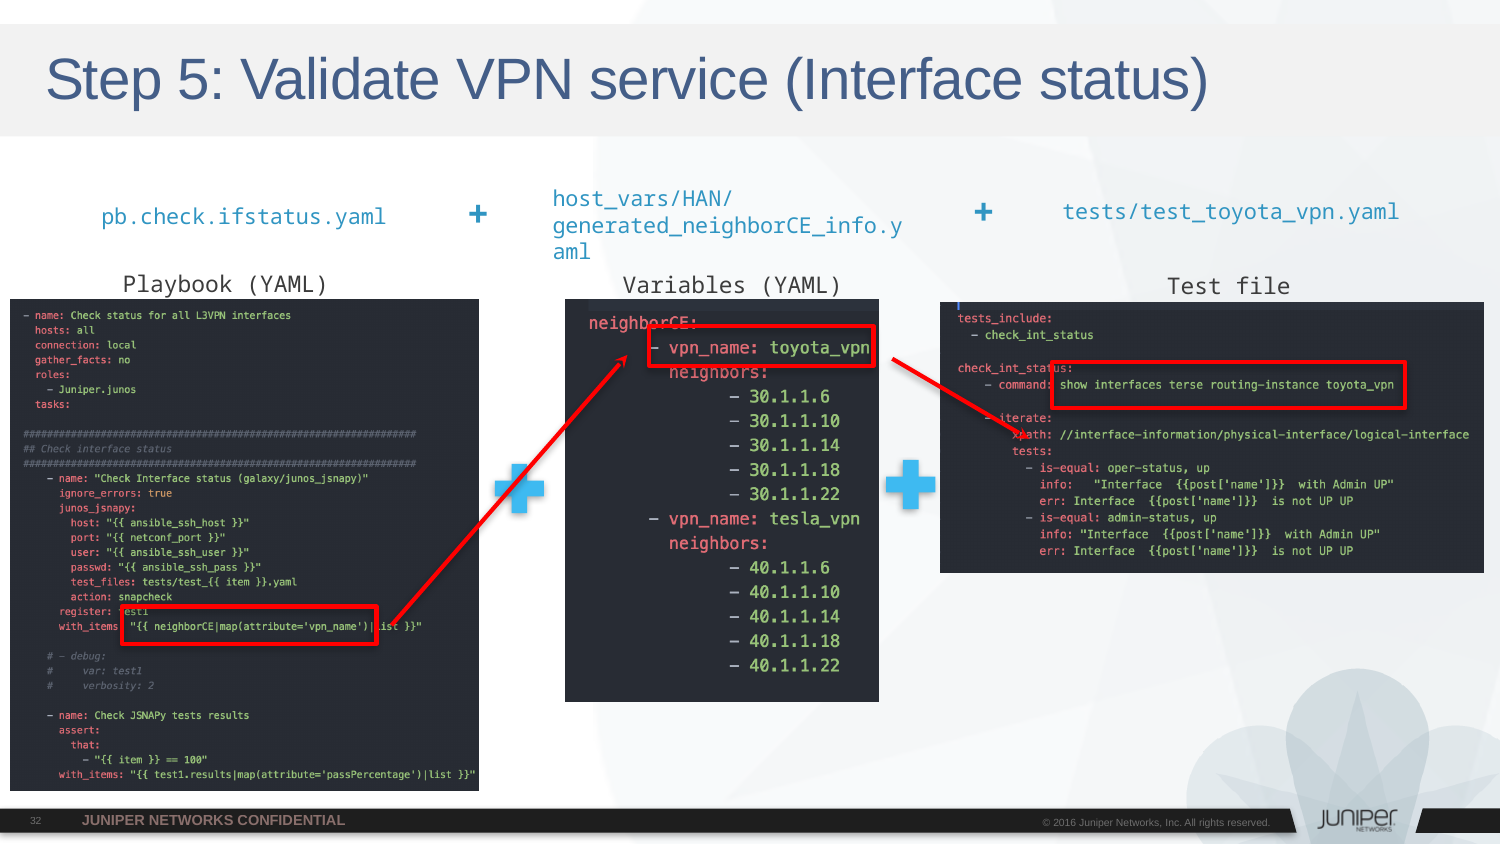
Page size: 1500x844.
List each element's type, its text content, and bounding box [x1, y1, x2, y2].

text_box Variables (YAML) [607, 271, 858, 297]
picture [9, 298, 479, 792]
text_box [885, 459, 935, 510]
text_box pb.check.ifstatus.yaml [86, 195, 402, 236]
text_box host_vars/HAN/ generated_neighborCE_info.yaml [537, 177, 928, 271]
text_box + [957, 180, 1010, 241]
picture [1309, 804, 1406, 837]
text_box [391, 354, 628, 626]
text_box Test file [1152, 264, 1306, 301]
text_box + [452, 182, 505, 243]
picture [564, 299, 880, 702]
text_box Playbook (YAML) [108, 261, 344, 297]
picture [940, 302, 1484, 573]
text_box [892, 358, 1030, 440]
text_box tests/test_toyota_vpn.yaml [1047, 190, 1415, 232]
text_box Step 5: Validate VPN service (Interface status) [0, 24, 1500, 137]
